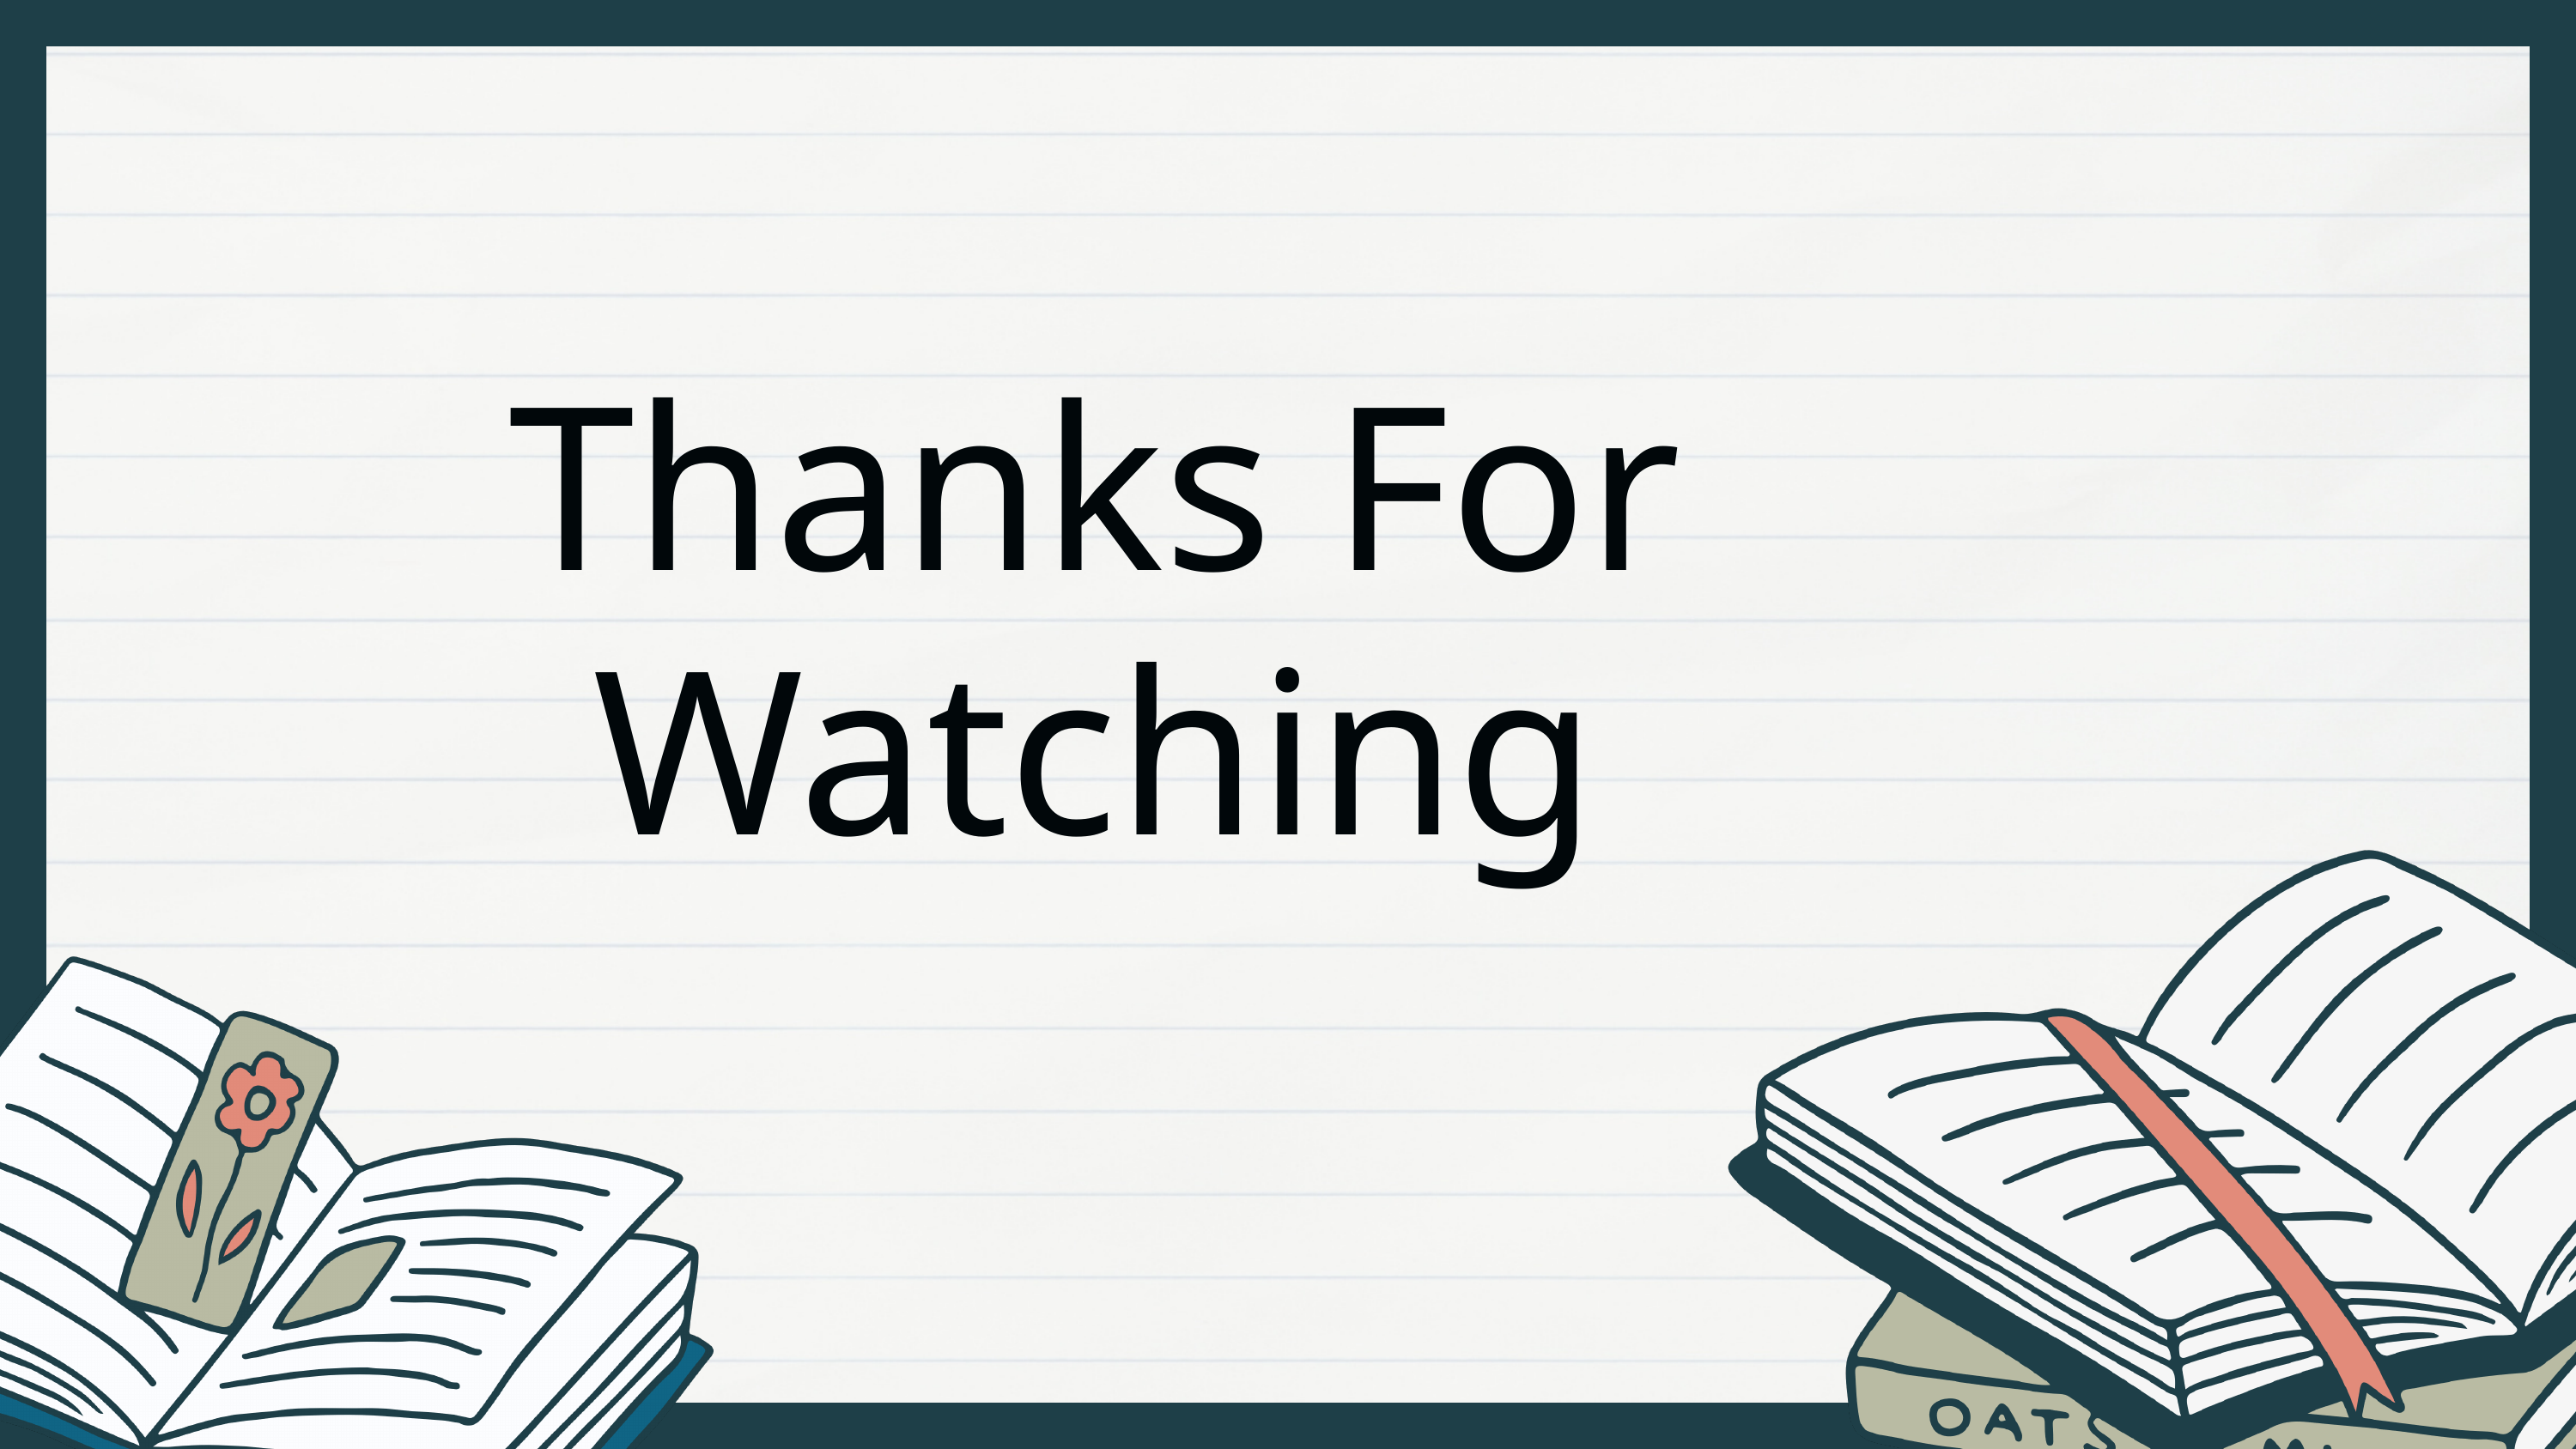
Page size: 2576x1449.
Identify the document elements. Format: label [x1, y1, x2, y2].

text_box [0, 0, 2576, 1449]
